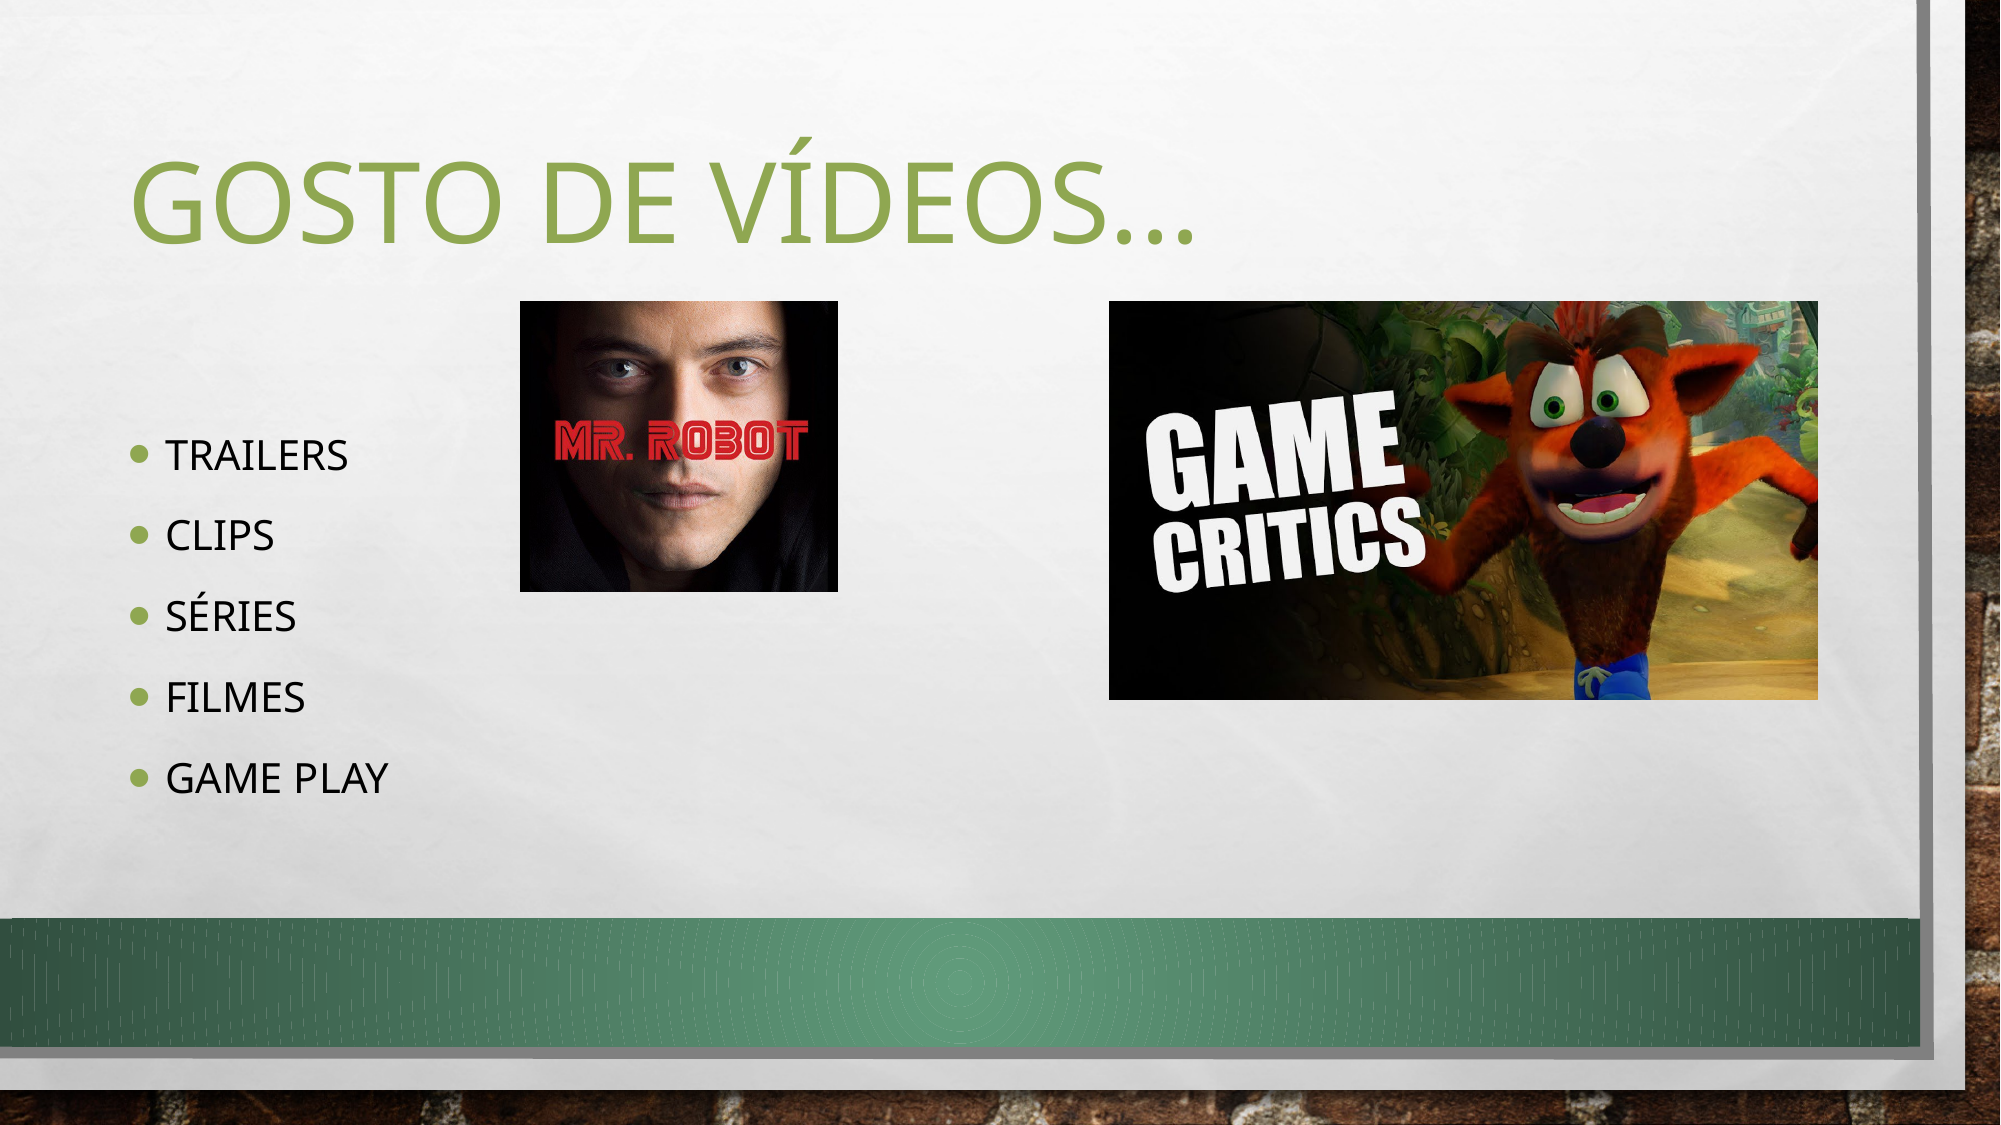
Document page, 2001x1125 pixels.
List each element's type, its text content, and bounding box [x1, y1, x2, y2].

picture [0, 0, 2000, 1125]
list Trailers Clips séries Filmes Game play [112, 338, 1818, 882]
title Gosto de vídeos... [112, 112, 1818, 302]
picture [1109, 301, 1819, 701]
picture [520, 301, 838, 592]
